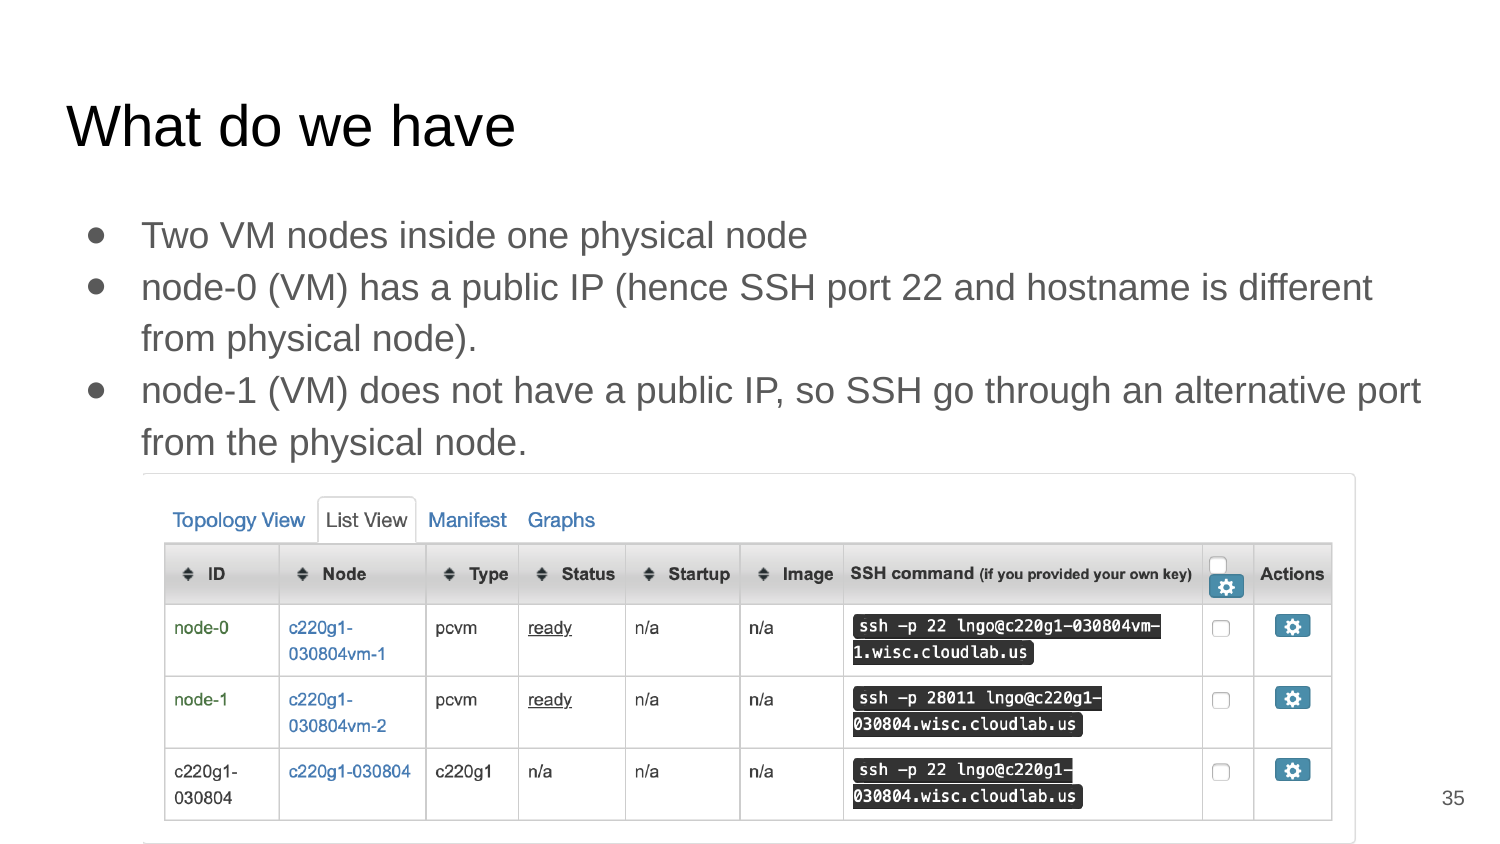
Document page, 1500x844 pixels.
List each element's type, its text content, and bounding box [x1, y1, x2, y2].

list Two VM nodes inside one physical node node-0 (VM) has a public IP (hence SSH port 22 and hostname is different from physical node). node-1 (VM) does not have a public IP, so SSH go through an alternative port from the physical node. [51, 189, 1449, 750]
title What do we have [51, 72, 1449, 167]
picture [143, 470, 1357, 844]
slide_number 35 [1389, 764, 1480, 830]
